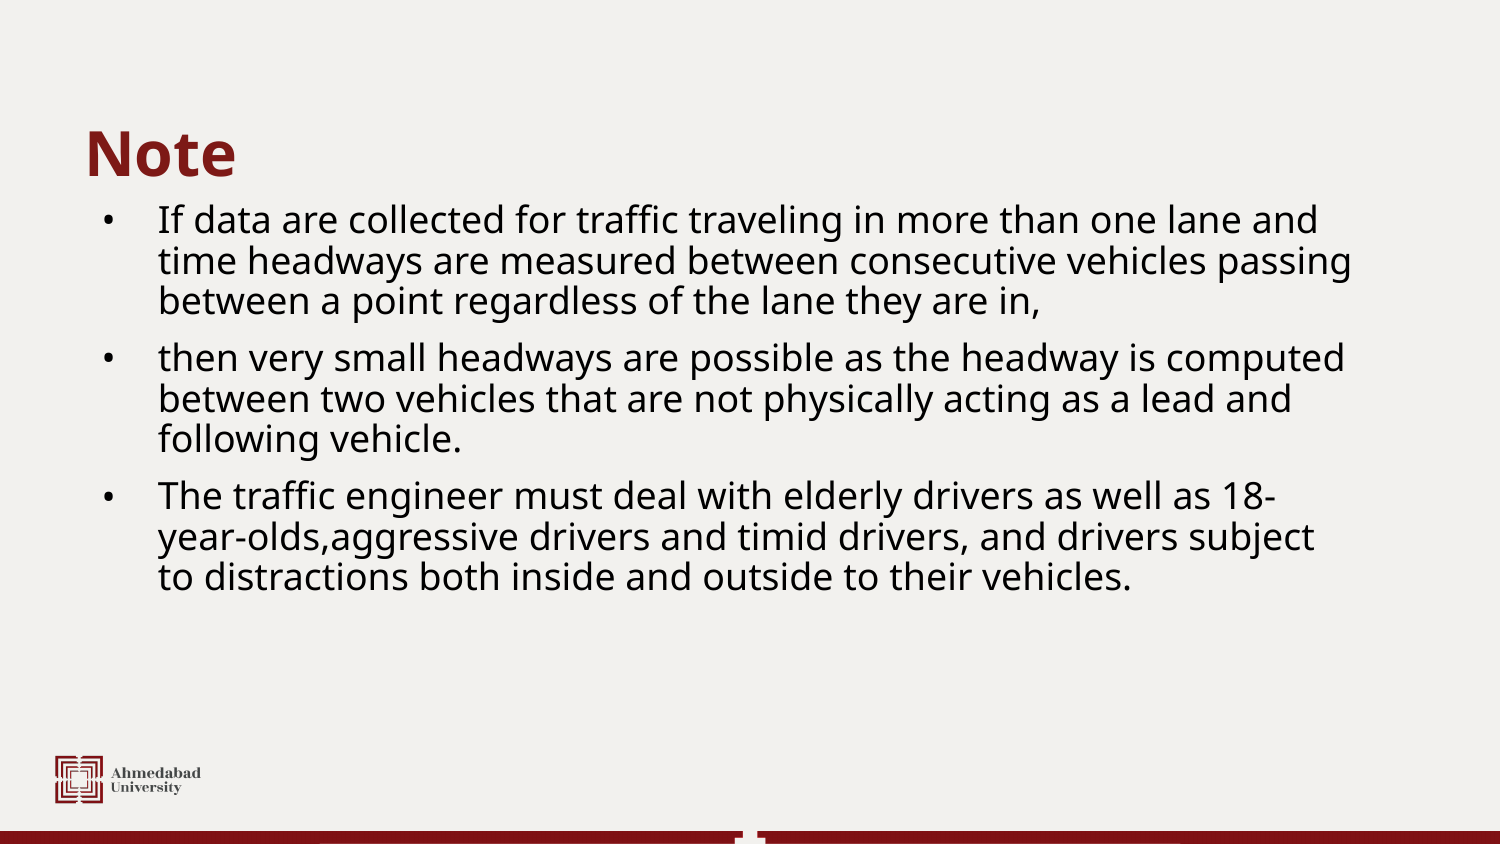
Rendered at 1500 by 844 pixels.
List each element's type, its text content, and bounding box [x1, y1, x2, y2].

picture [0, 831, 1500, 844]
list If data are collected for traffic traveling in more than one lane and time headways are measured between consecutive vehicles passing between a point regardless of the lane they are in, then very small headways are possible as the headway is computed between two vehicles that are not physically acting as a lead and following vehicle. The traffic engineer must deal with elderly drivers as well as 18-year-olds,aggressive drivers and timid drivers, and drivers subject to distractions both inside and outside to their vehicles. [71, 195, 1366, 753]
title Note [73, 32, 1367, 196]
picture [44, 742, 213, 817]
